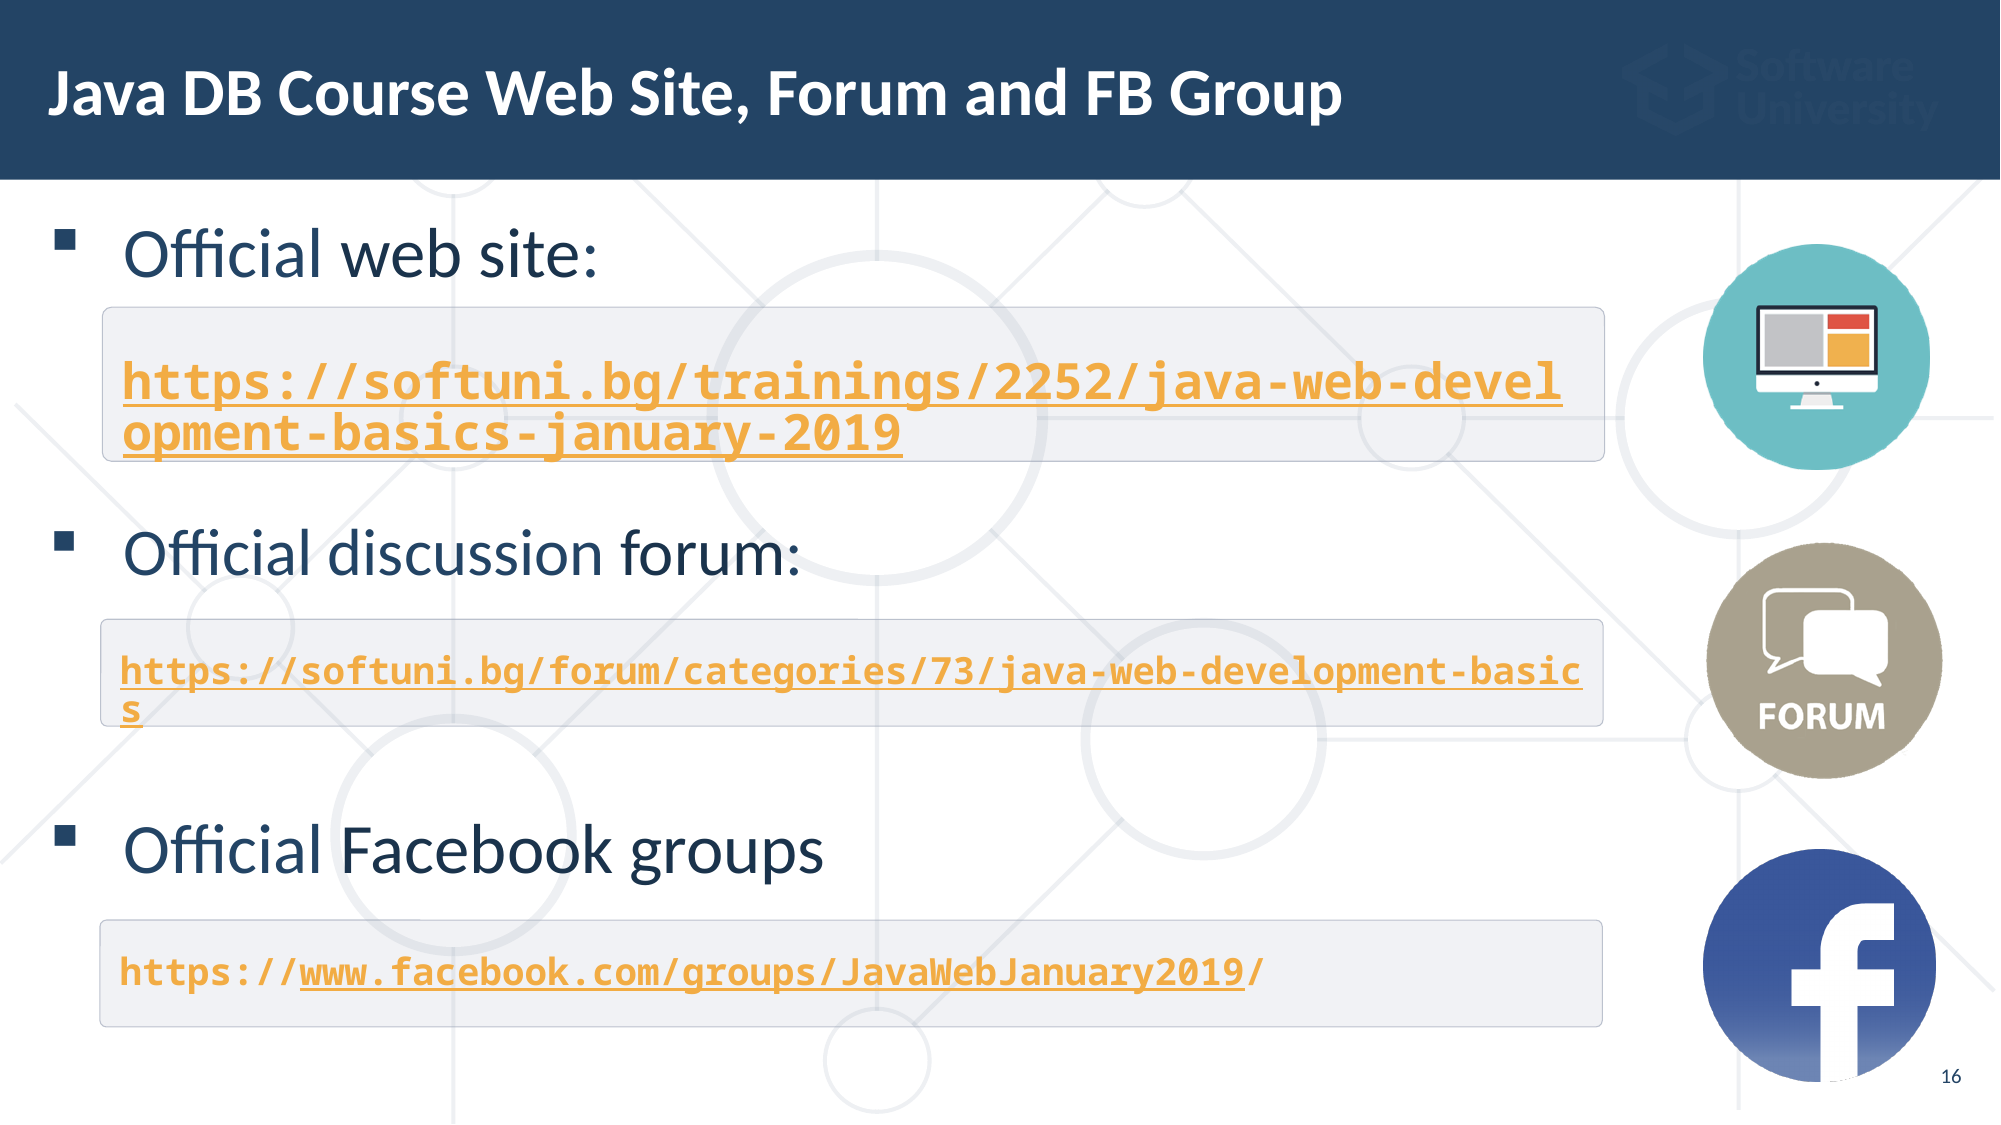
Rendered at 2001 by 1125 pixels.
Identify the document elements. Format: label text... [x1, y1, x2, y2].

picture [1703, 539, 1945, 781]
text_box Java DB Course Web Site, Forum and FB Group [31, 16, 1591, 162]
text_box <number> [1897, 1049, 1968, 1100]
text_box https://softuni.bg/forum/categories/73/java-web-development-basics [100, 619, 1604, 727]
text_box https://softuni.bg/trainings/2252/java-web-development-basics-january-2019 [102, 307, 1605, 462]
text_box Official web site: Official discussion forum: Official Facebook groups [31, 196, 1970, 1050]
picture [1703, 244, 1930, 471]
text_box https://www.facebook.com/groups/JavaWebJanuary2019/ [99, 920, 1603, 1027]
picture [1703, 849, 1936, 1082]
